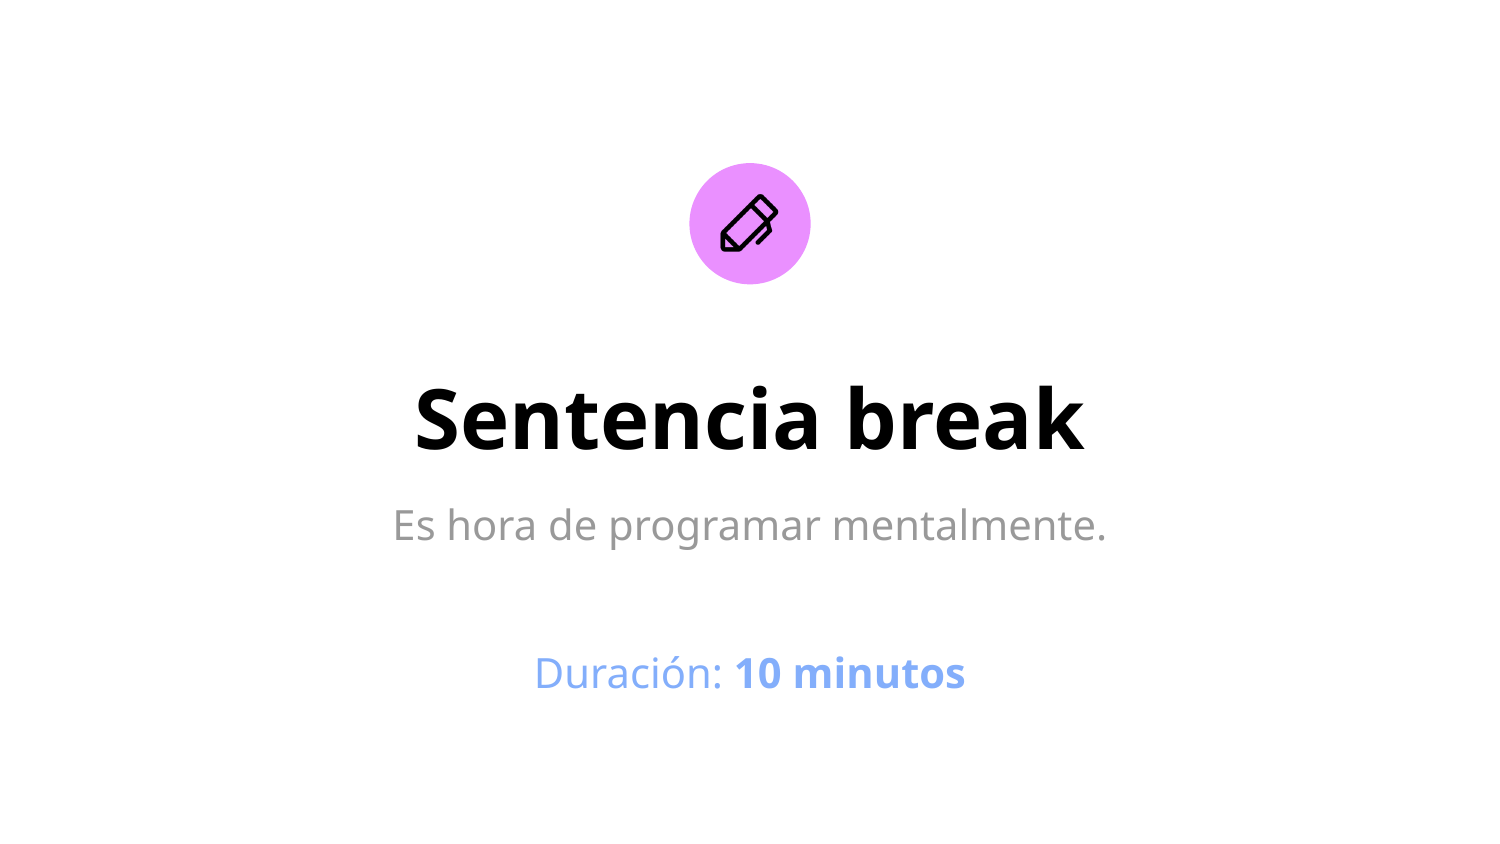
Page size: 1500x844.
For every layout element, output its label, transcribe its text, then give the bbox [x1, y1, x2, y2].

text_box Duración: 10 minutos [161, 631, 1339, 712]
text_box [689, 162, 811, 285]
text_box Sentencia break [239, 362, 1261, 483]
text_box Es hora de programar mentalmente. [161, 483, 1339, 564]
